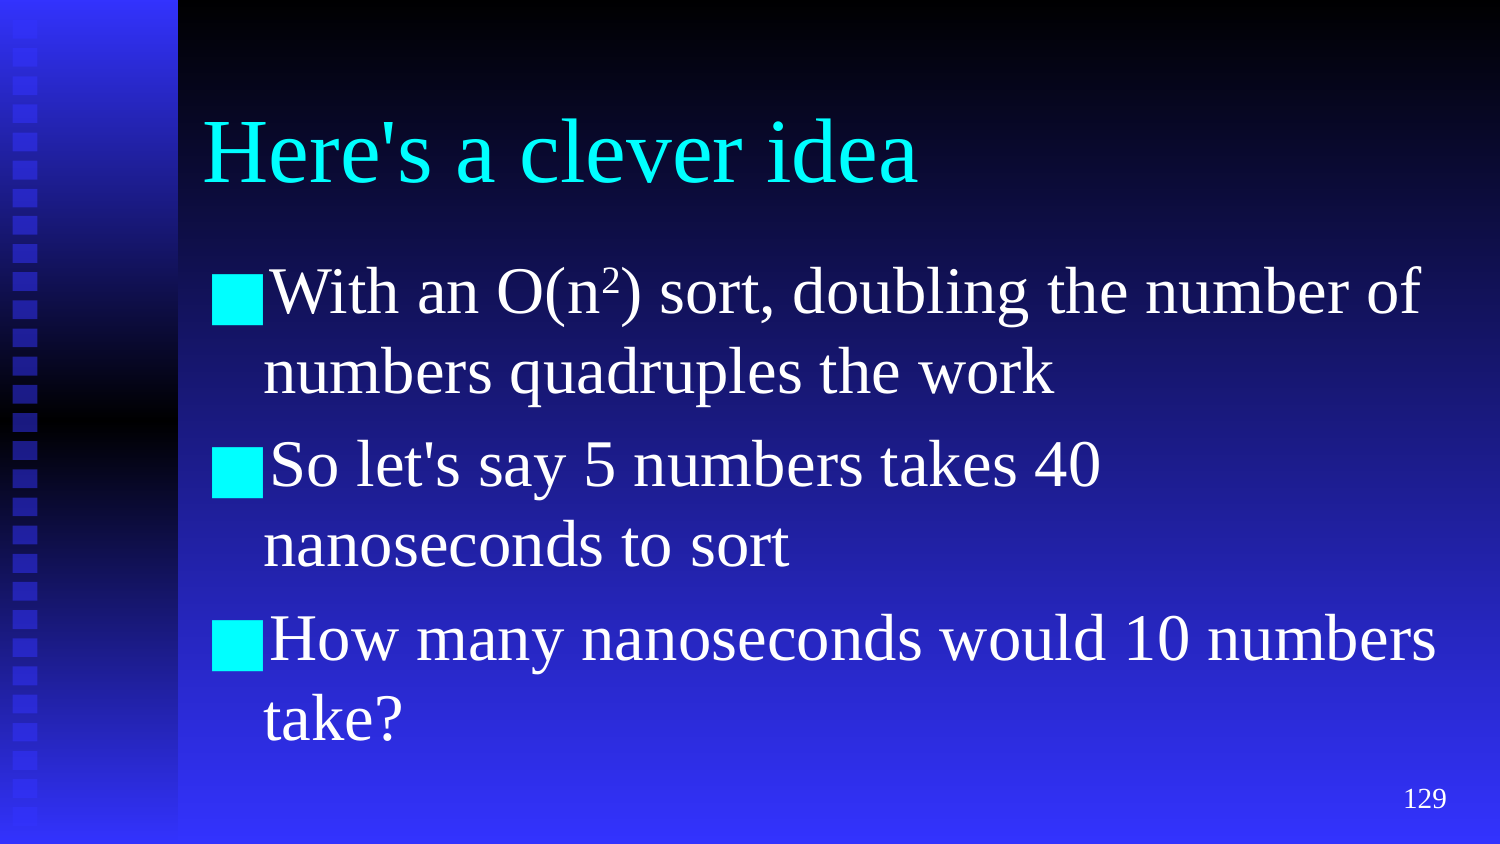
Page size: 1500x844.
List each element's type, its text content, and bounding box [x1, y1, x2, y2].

text_box ‹#› [1149, 768, 1463, 826]
list With an O(n2) sort, doubling the number of numbers quadruples the work So let's say 5 numbers takes 40 nanoseconds to sort How many nanoseconds would 10 numbers take? [191, 239, 1467, 746]
title Here's a clever idea [187, 75, 1463, 216]
